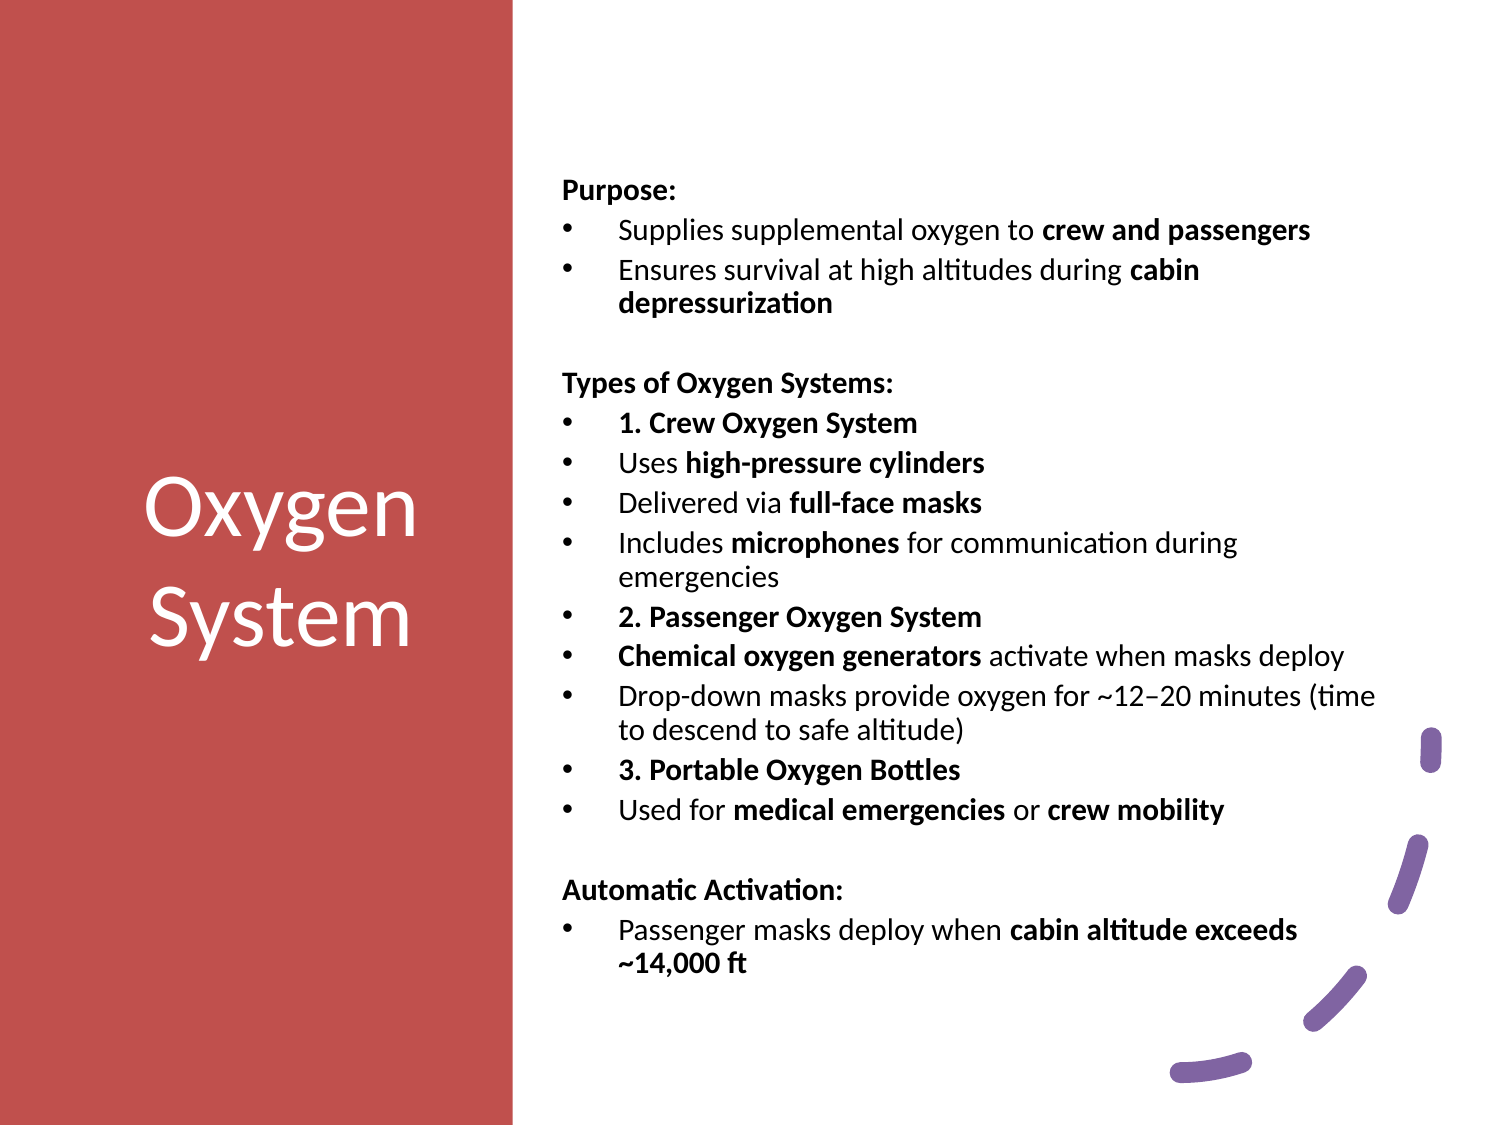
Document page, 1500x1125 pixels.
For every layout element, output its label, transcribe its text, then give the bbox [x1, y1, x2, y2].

text_box [0, 0, 515, 1125]
text_box [515, 0, 1500, 1125]
title Oxygen System [84, 97, 479, 1014]
text_box [1179, 1014, 1323, 1074]
list Purpose: Supplies supplemental oxygen to crew and passengers Ensures survival at high altitudes during cabin depressurization Types of Oxygen Systems: 1. Crew Oxygen System Uses high-pressure cylinders Delivered via full-face masks Includes microphones for communication during emergencies 2. Passenger Oxygen System Chemical oxygen generators activate when masks deploy Drop-down masks provide oxygen for ~12–20 minutes (time to descend to safe altitude) 3. Portable Oxygen Bottles Used for medical emergencies or crew mobility Automatic Activation: Passenger masks deploy when cabin altitude exceeds ~14,000 ft [547, 97, 1397, 1014]
text_box [1397, 736, 1433, 907]
